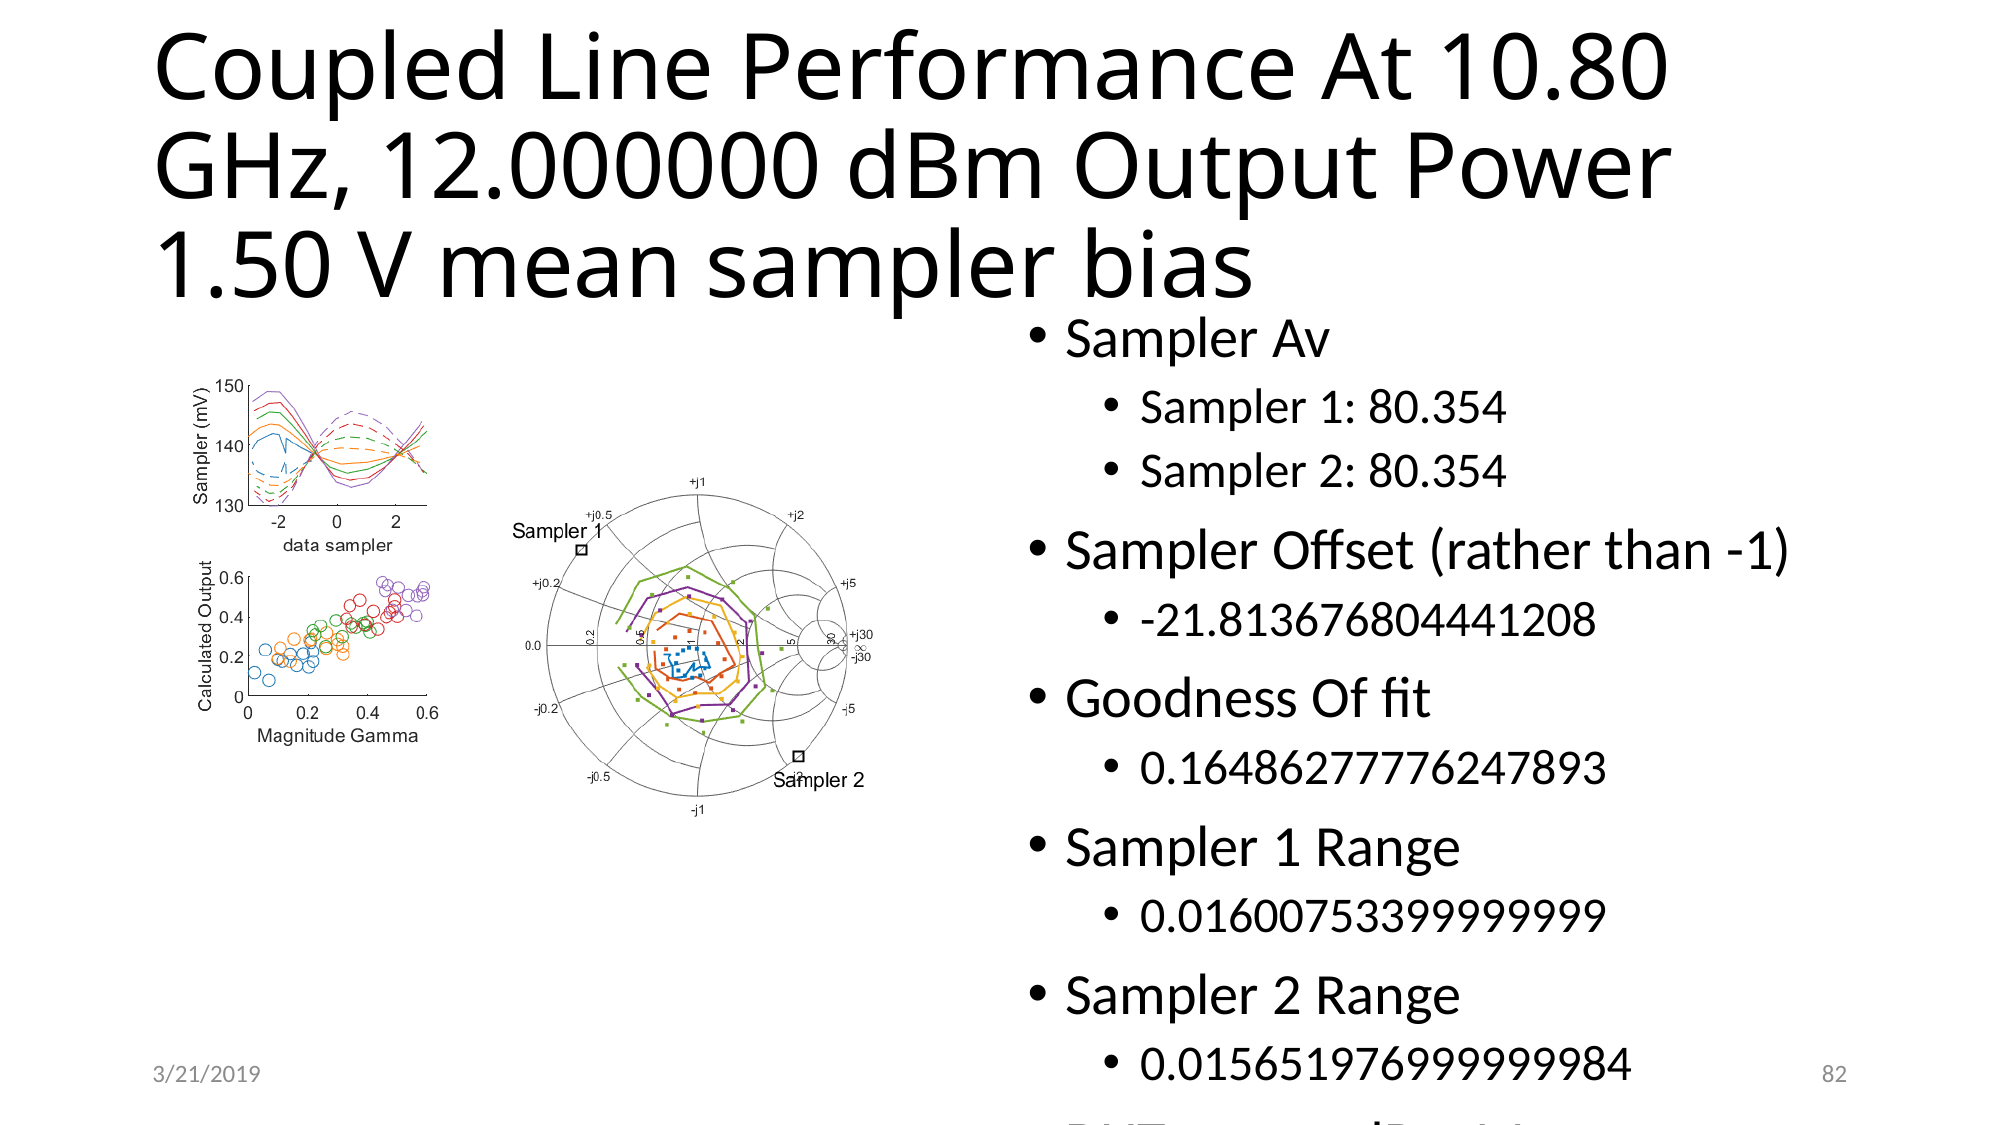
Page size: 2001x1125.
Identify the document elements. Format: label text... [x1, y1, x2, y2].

footer [662, 1042, 1338, 1103]
slide_number ‹#› [1412, 1042, 1863, 1103]
title Coupled Line Performance At 10.80 GHz, 12.000000 dBm Output Power 1.50 V mean sampler bias [137, 59, 1863, 278]
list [137, 337, 988, 975]
list Sampler Av Sampler 1: 80.354 Sampler 2: 80.354 Sampler Offset (rather than -1) -21.813676804441208 Goodness Of fit 0.16486277776247893 Sampler 1 Range 0.01600753399999999 Sampler 2 Range 0.015651976999999984 DUT output dBm Mean 11.965066332146314 DUT input dBm Mean 12.410148463276112 RMS Error 0.074721877990347199 [1012, 299, 1863, 1014]
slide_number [137, 1042, 588, 1103]
